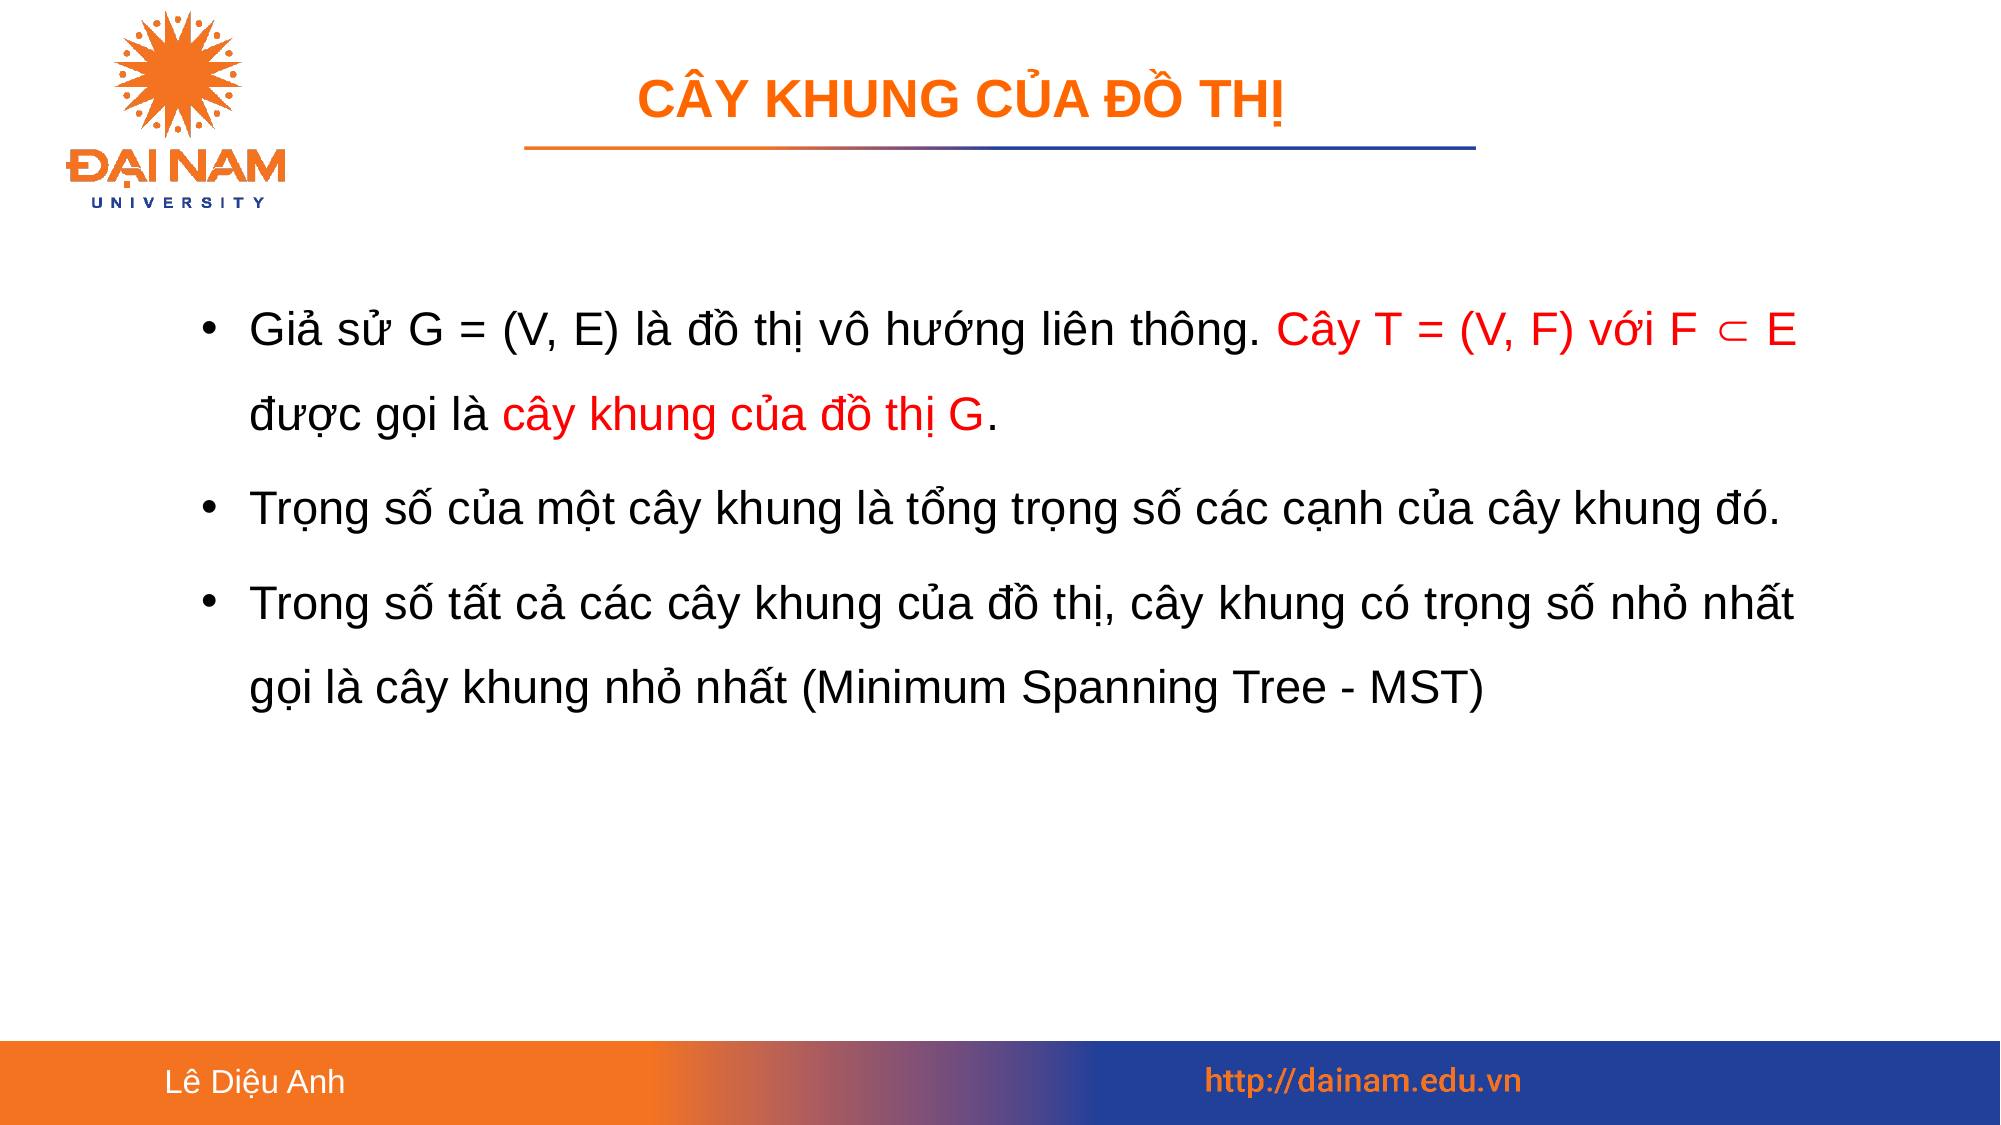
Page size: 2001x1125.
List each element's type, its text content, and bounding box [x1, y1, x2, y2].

text_box CÂY KHUNG CỦA ĐỒ THỊ [622, 56, 1378, 136]
picture [524, 146, 1476, 150]
picture [66, 10, 285, 208]
text_box Giả sử G = (V, E) là đồ thị vô hướng liên thông. Cây T = (V, F) với F  E được gọi là cây khung của đồ thị G. Trọng số của một cây khung là tổng trọng số các cạnh của cây khung đó. Trong số tất cả các cây khung của đồ thị, cây khung có trọng số nhỏ nhất gọi là cây khung nhỏ nhất (Minimum Spanning Tree - MST) [184, 261, 1815, 825]
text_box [0, 1041, 2000, 1125]
